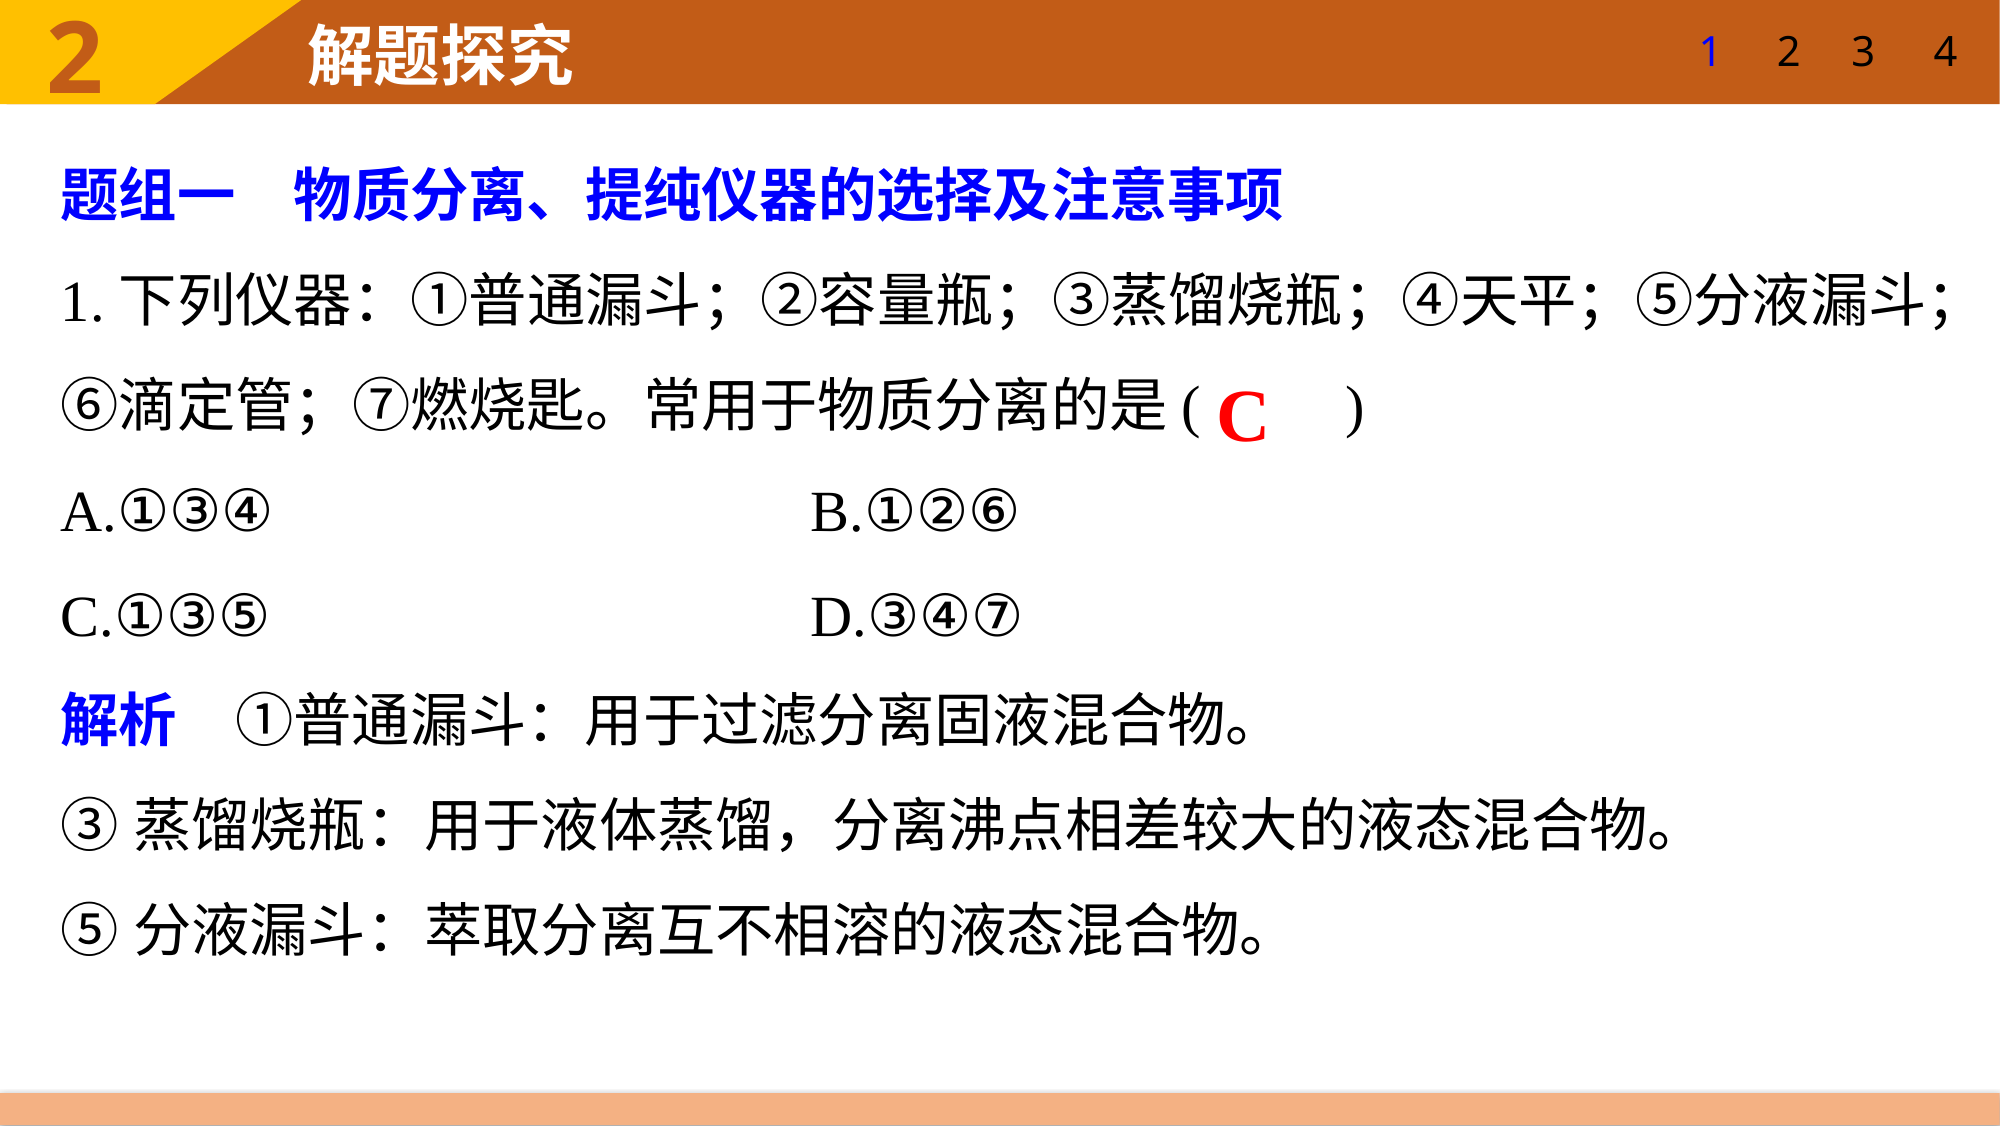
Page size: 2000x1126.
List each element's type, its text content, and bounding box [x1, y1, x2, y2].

text_box 1 [1677, 2, 1743, 97]
text_box 4 [1912, 2, 1978, 97]
text_box 3 [1838, 2, 1896, 97]
text_box C [1201, 314, 1286, 465]
text_box 题组一 物质分离、提纯仪器的选择及注意事项 1.下列仪器：①普通漏斗；②容量瓶；③蒸馏烧瓶；④天平；⑤分液漏斗；⑥滴定管；⑦燃烧匙。常用于物质分离的是( ) A.①③④ B.①②⑥ C.①③⑤ D.③④⑦ 解析 ①普通漏斗：用于过滤分离固液混合物。 ③蒸馏烧瓶：用于液体蒸馏，分离沸点相差较大的液态混合物。 ⑤分液漏斗：萃取分离互不相溶的液态混合物。 [40, 113, 1947, 974]
text_box 2 [1759, 2, 1821, 97]
text_box [0, 1092, 2000, 1126]
